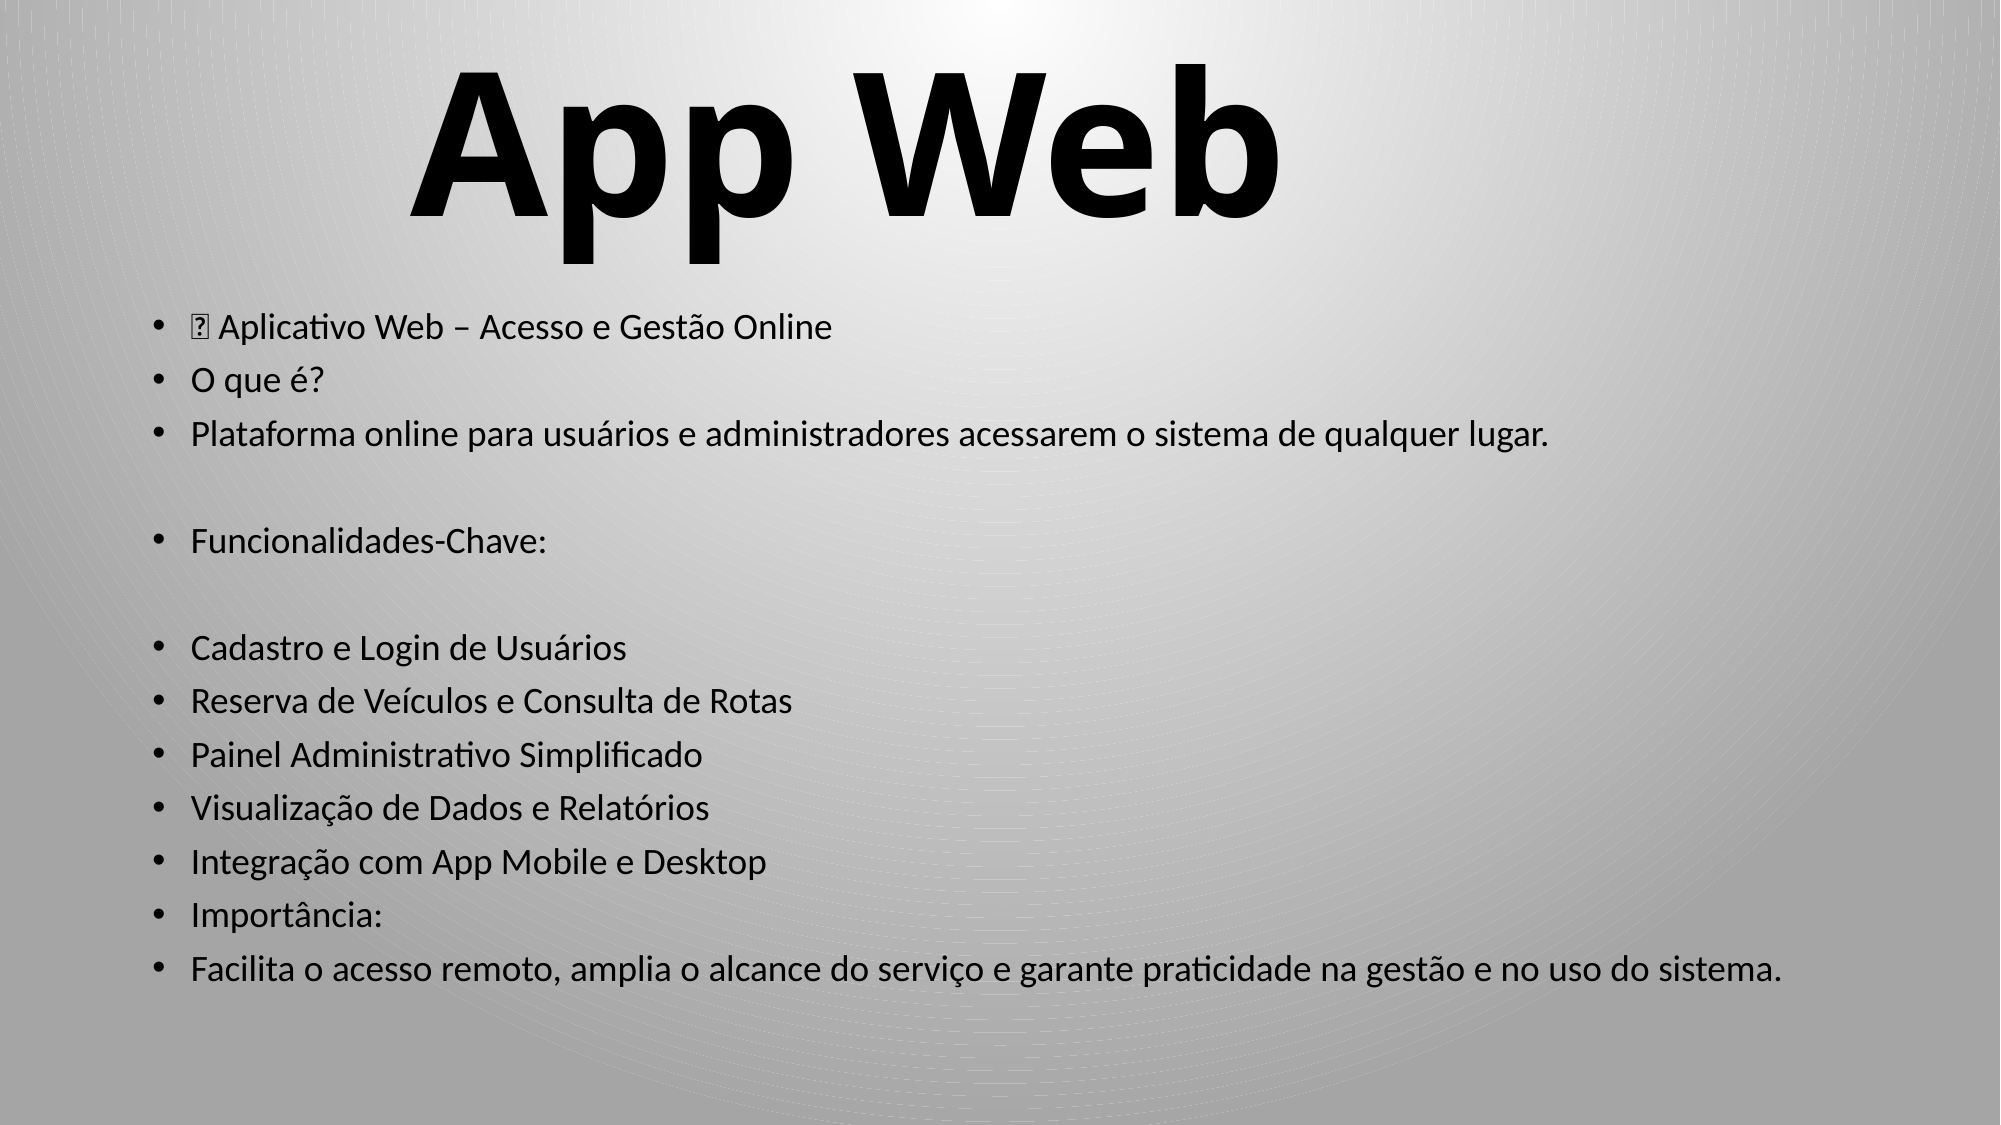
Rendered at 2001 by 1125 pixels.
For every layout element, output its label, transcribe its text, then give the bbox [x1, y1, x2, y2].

title App Web [395, 42, 1760, 261]
list 🌐 Aplicativo Web – Acesso e Gestão Online O que é? Plataforma online para usuários e administradores acessarem o sistema de qualquer lugar. Funcionalidades-Chave: Cadastro e Login de Usuários Reserva de Veículos e Consulta de Rotas Painel Administrativo Simplificado Visualização de Dados e Relatórios Integração com App Mobile e Desktop Importância: Facilita o acesso remoto, amplia o alcance do serviço e garante praticidade na gestão e no uso do sistema. [137, 299, 1863, 1014]
